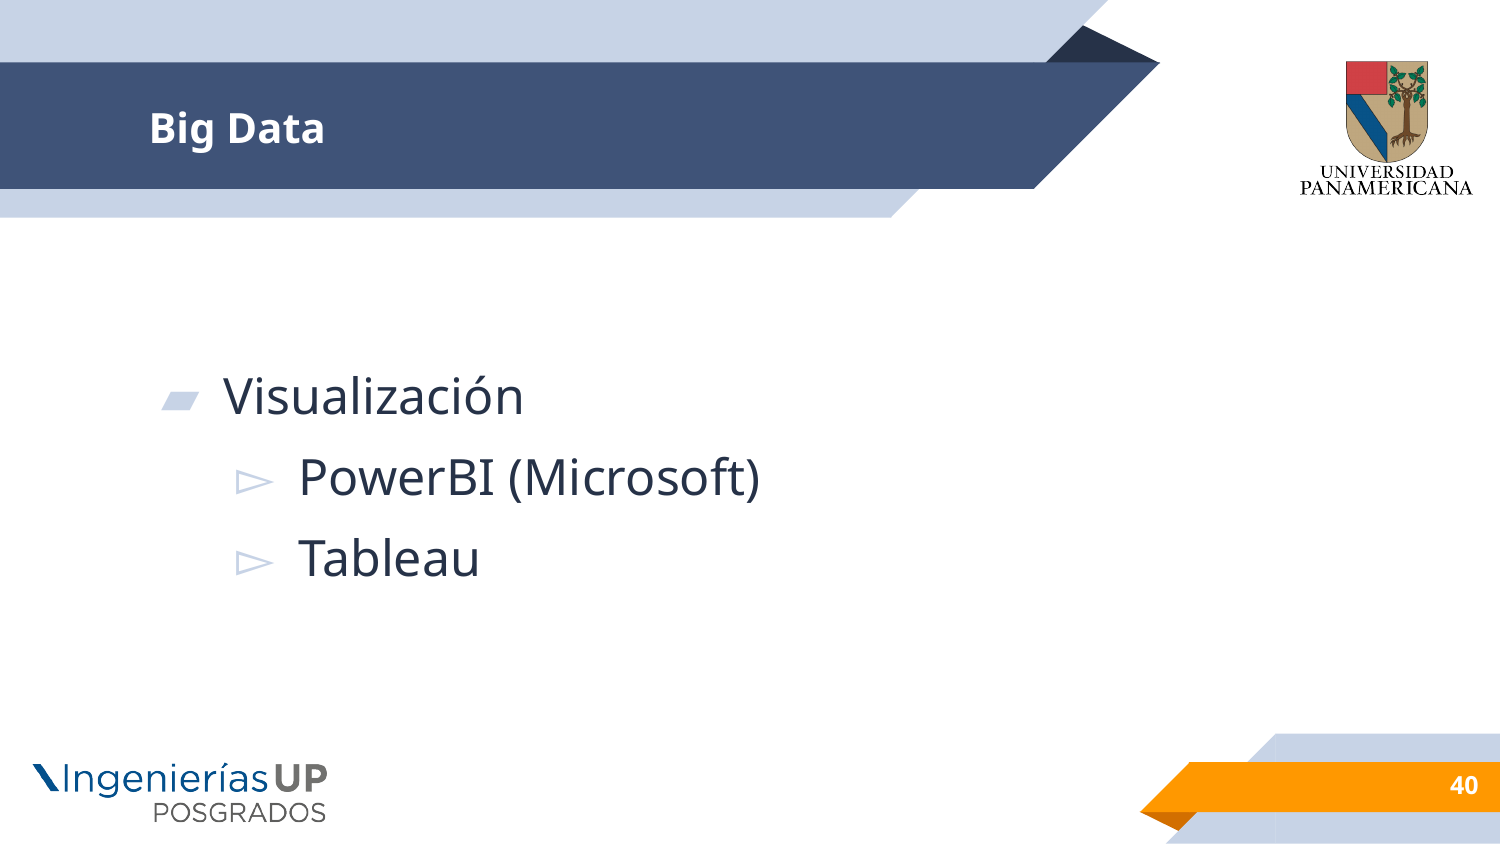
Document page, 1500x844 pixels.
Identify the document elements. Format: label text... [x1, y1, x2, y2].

slide_number 40 [1249, 760, 1494, 813]
list Visualización PowerBI (Microsoft) Tableau [133, 217, 1140, 734]
picture [15, 737, 344, 844]
title Big Data [133, 64, 1035, 190]
picture [1286, 44, 1490, 210]
